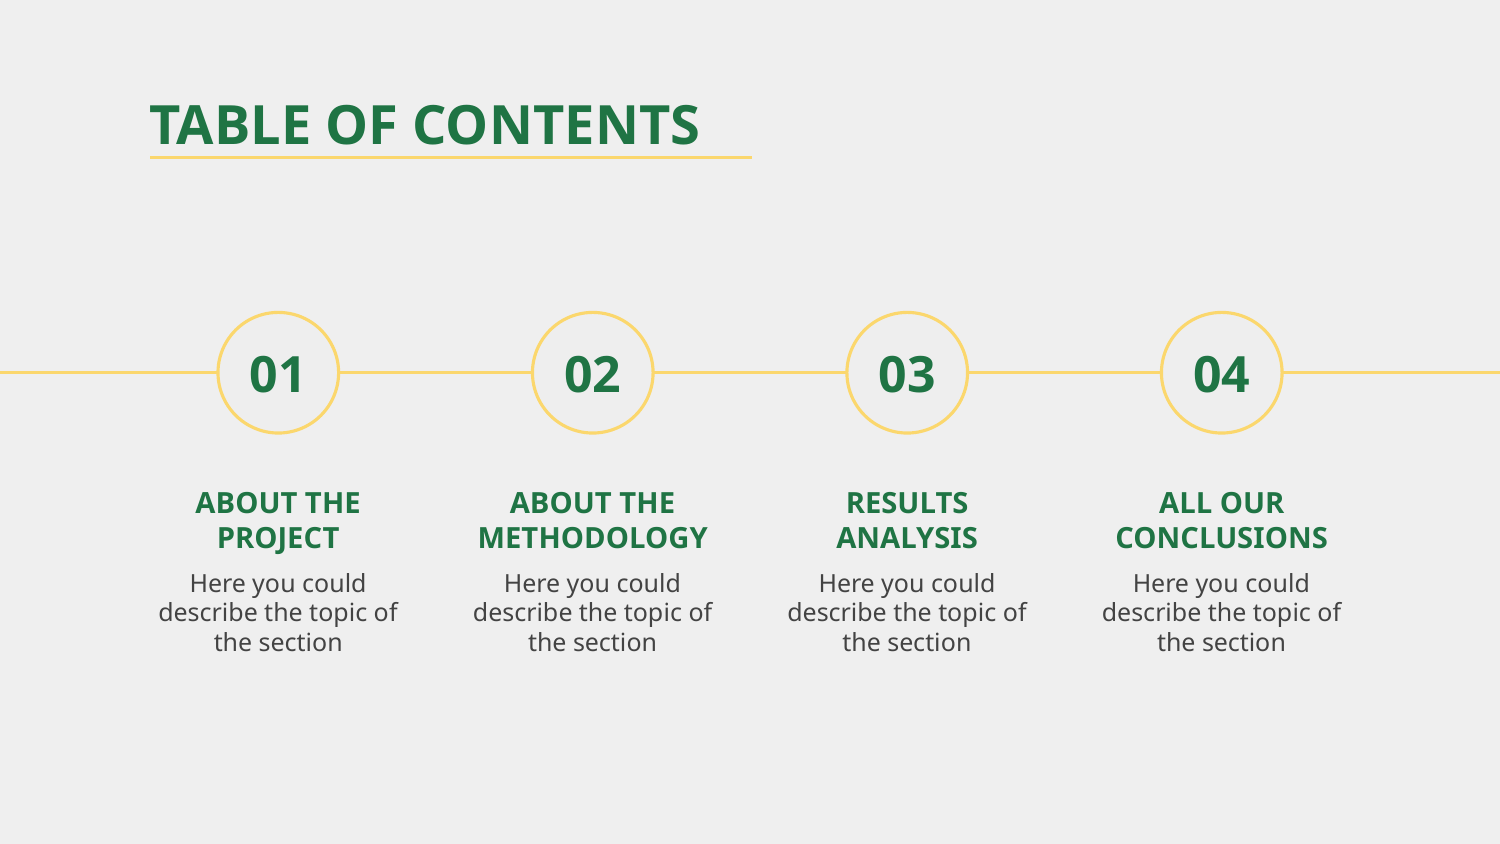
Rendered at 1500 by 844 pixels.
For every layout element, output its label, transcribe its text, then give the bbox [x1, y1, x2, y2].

title 02 [453, 380, 732, 415]
subtitle Here you could describe the topic of the section [768, 552, 1047, 683]
title 01 [139, 331, 418, 371]
title TABLE OF CONTENTS [134, 75, 1366, 170]
text_box [549, 312, 637, 331]
title ABOUT THE METHODOLOGY [453, 469, 732, 552]
text_box [864, 415, 951, 434]
title ALL OUR CONCLUSIONS [1082, 469, 1361, 552]
text_box [549, 415, 636, 434]
text_box [235, 415, 322, 434]
text_box [234, 312, 322, 331]
subtitle Here you could describe the topic of the section [453, 552, 732, 683]
title 01 [139, 380, 418, 415]
title 03 [768, 380, 1047, 415]
text_box [863, 312, 951, 331]
title ABOUT THE PROJECT [139, 469, 418, 552]
subtitle Here you could describe the topic of the section [139, 552, 418, 683]
title 04 [1082, 380, 1361, 415]
title 03 [768, 331, 1047, 371]
text_box [1178, 312, 1266, 331]
subtitle Here you could describe the topic of the section [1082, 552, 1361, 683]
text_box [1178, 415, 1265, 434]
title RESULTS ANALYSIS [768, 469, 1047, 552]
title 02 [453, 331, 732, 371]
title 04 [1082, 331, 1361, 371]
